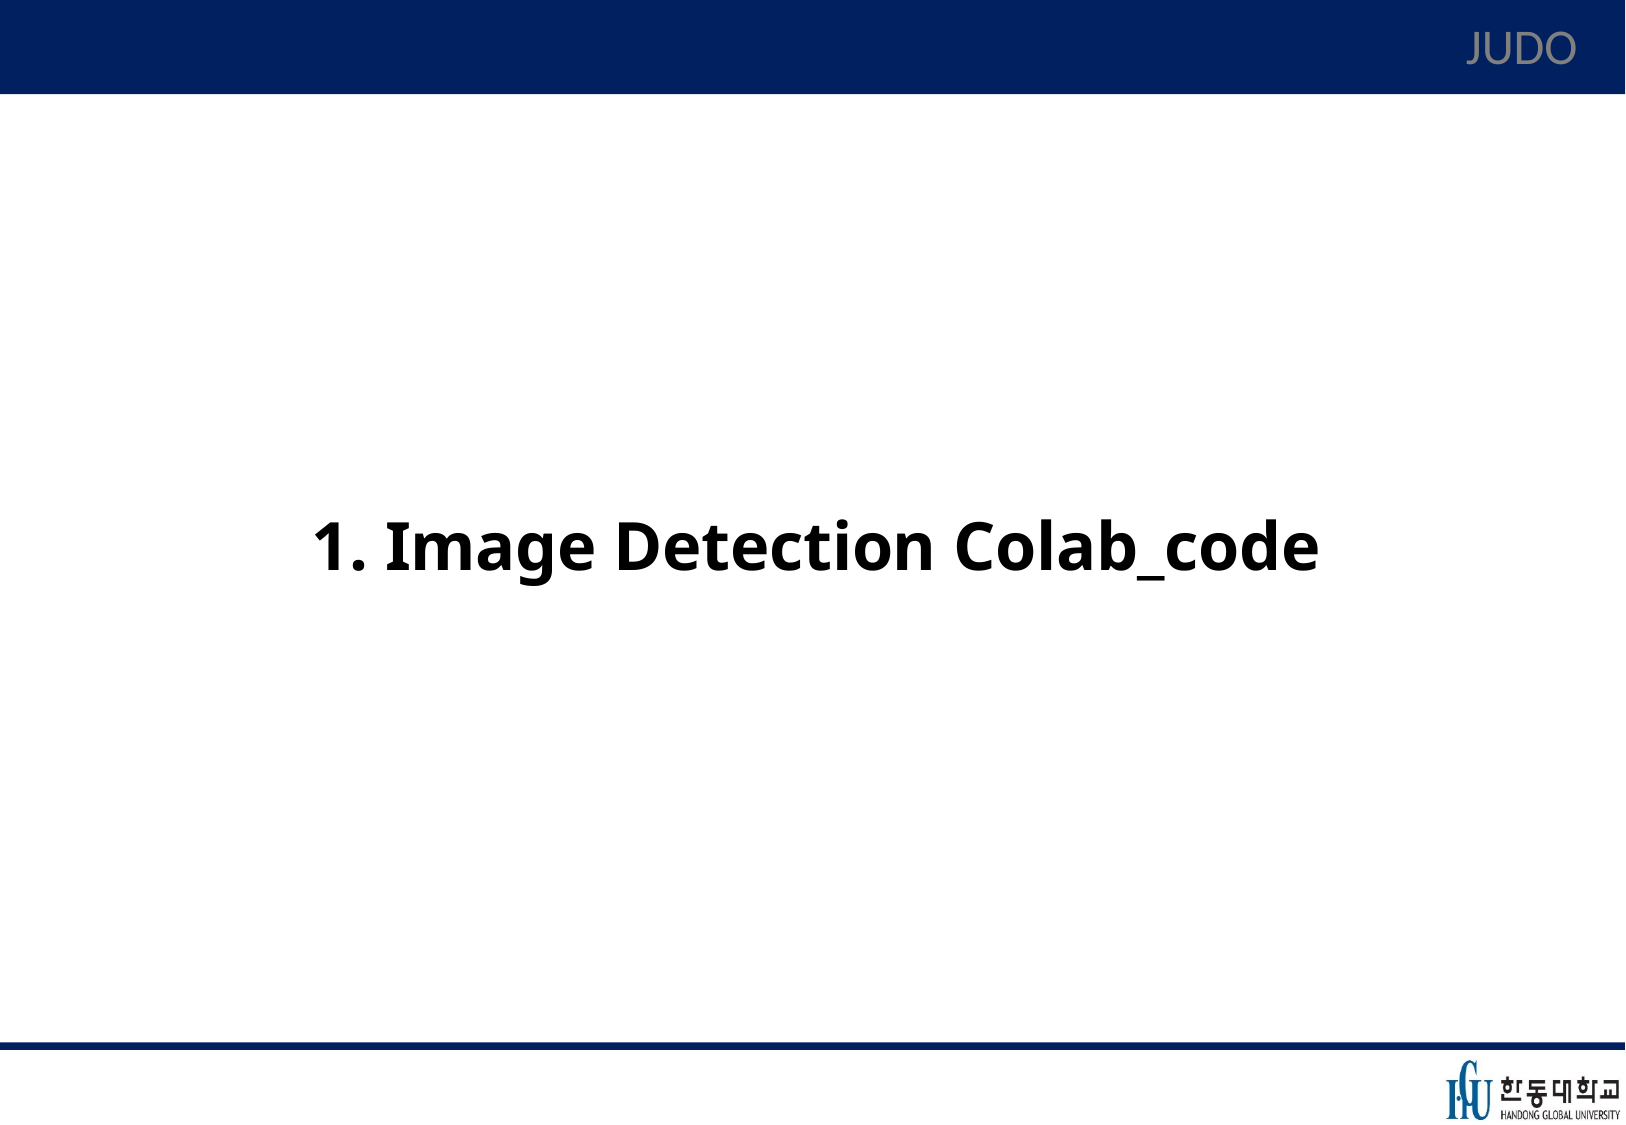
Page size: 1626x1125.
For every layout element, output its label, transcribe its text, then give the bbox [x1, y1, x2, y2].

text_box 1. Image Detection Colab_code [146, 231, 1487, 817]
picture [1440, 1055, 1625, 1125]
text_box JUDO [1451, 7, 1593, 82]
